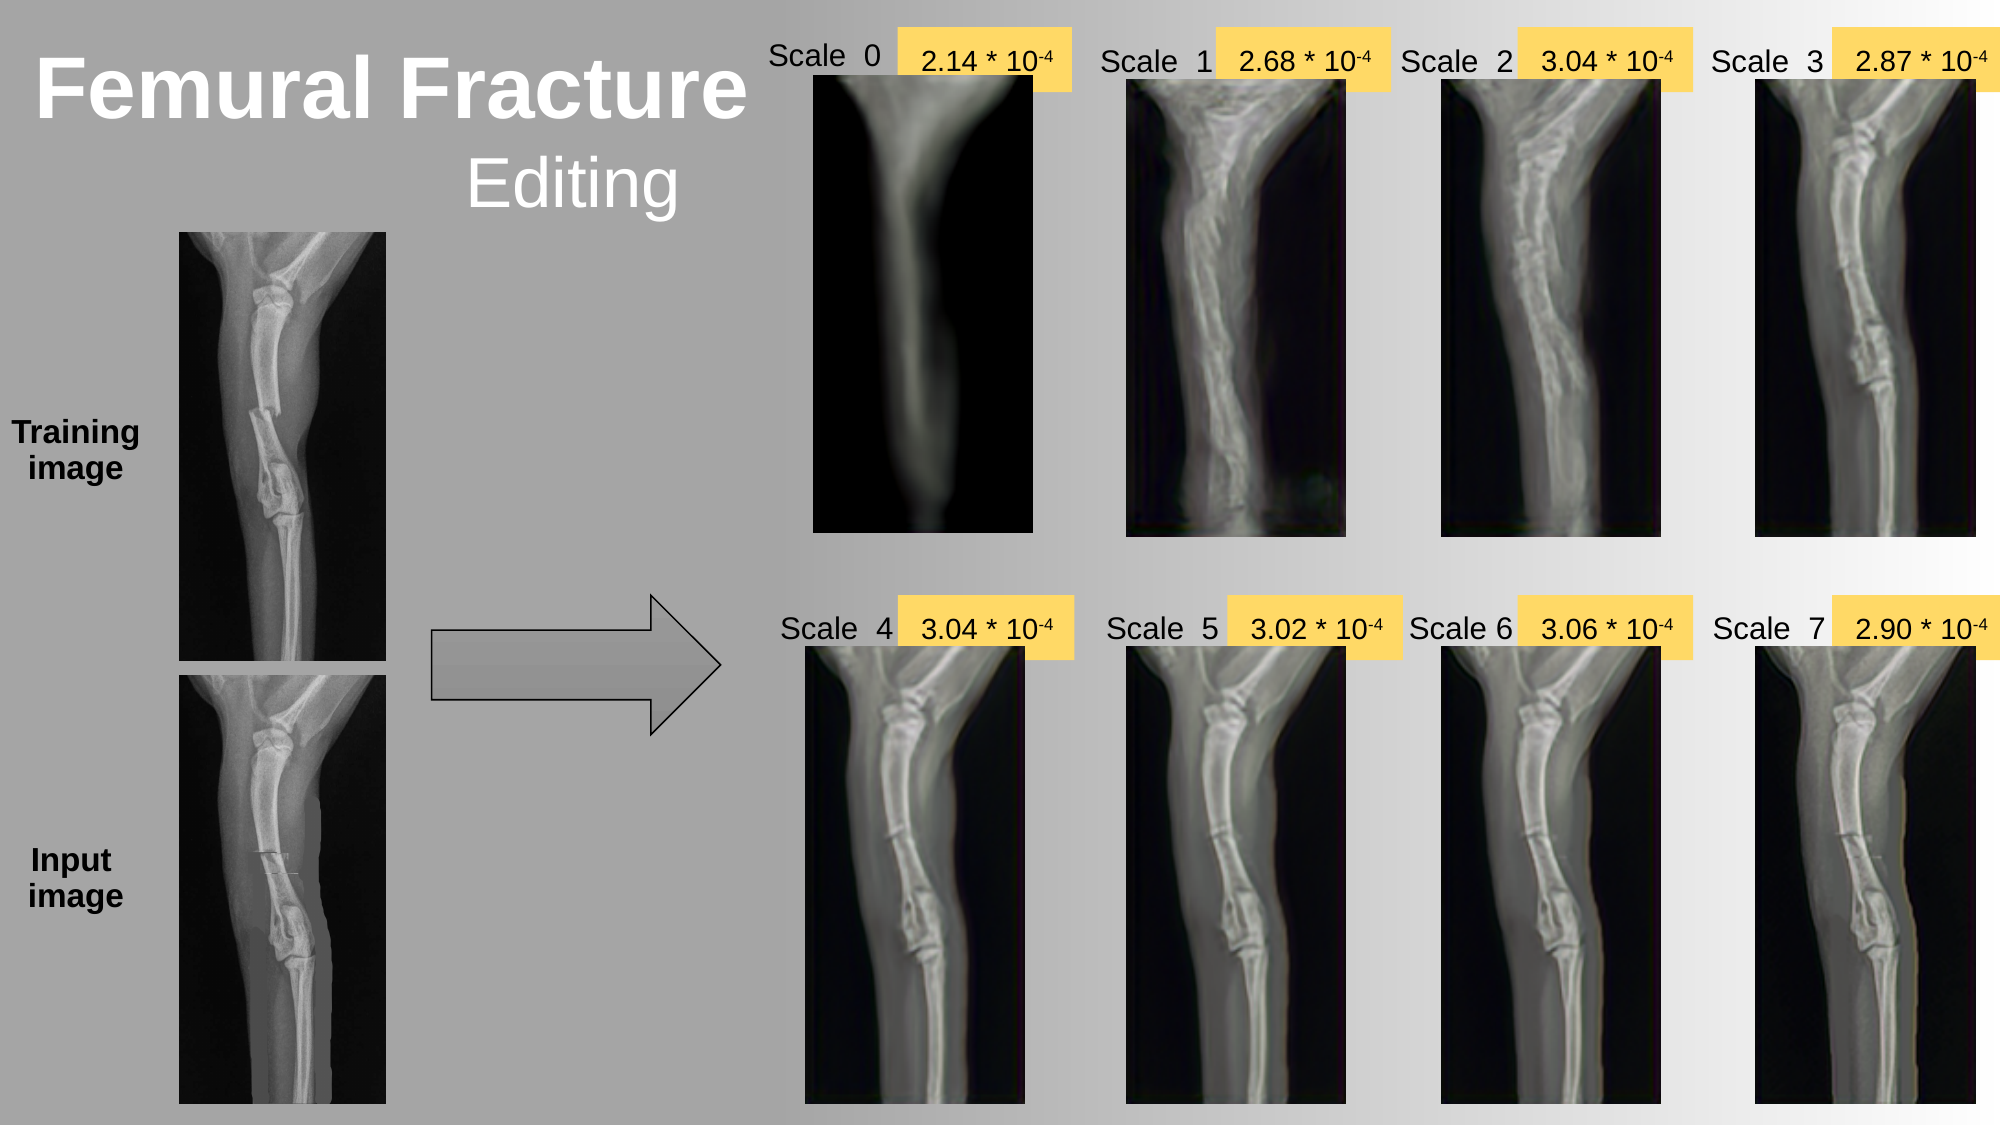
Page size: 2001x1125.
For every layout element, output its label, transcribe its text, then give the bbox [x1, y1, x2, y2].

text_box Scale 2 [1392, 40, 1517, 80]
text_box 3.02 * 10-4 [1227, 595, 1403, 661]
picture [1440, 78, 1661, 537]
picture [813, 75, 1034, 534]
text_box Scale 5 [1104, 607, 1227, 647]
text_box 2.68 * 10-4 [1215, 27, 1392, 93]
text_box [431, 595, 721, 735]
text_box 2.87 * 10-4 [1832, 27, 2000, 93]
picture [1755, 645, 1976, 1104]
text_box Femural Fracture Editing [0, 23, 784, 229]
text_box Scale 6 [1403, 607, 1517, 647]
picture [1440, 645, 1661, 1104]
text_box 2.14 * 10-4 [897, 27, 1072, 93]
picture [1755, 78, 1976, 537]
text_box Input image [0, 835, 167, 915]
text_box Scale 3 [1700, 40, 1832, 80]
picture [179, 232, 386, 662]
text_box 3.04 * 10-4 [1517, 27, 1694, 93]
text_box Scale 7 [1702, 607, 1832, 647]
text_box Scale 1 [1098, 40, 1215, 80]
text_box Training image [0, 407, 173, 487]
text_box 3.06 * 10-4 [1517, 595, 1694, 661]
text_box 2.90 * 10-4 [1832, 595, 2000, 661]
picture [1125, 645, 1346, 1104]
picture [179, 674, 386, 1104]
text_box Scale 4 [769, 607, 897, 647]
picture [805, 645, 1025, 1104]
text_box 3.04 * 10-4 [897, 595, 1075, 661]
text_box Scale 0 [760, 21, 898, 73]
picture [1125, 78, 1346, 537]
